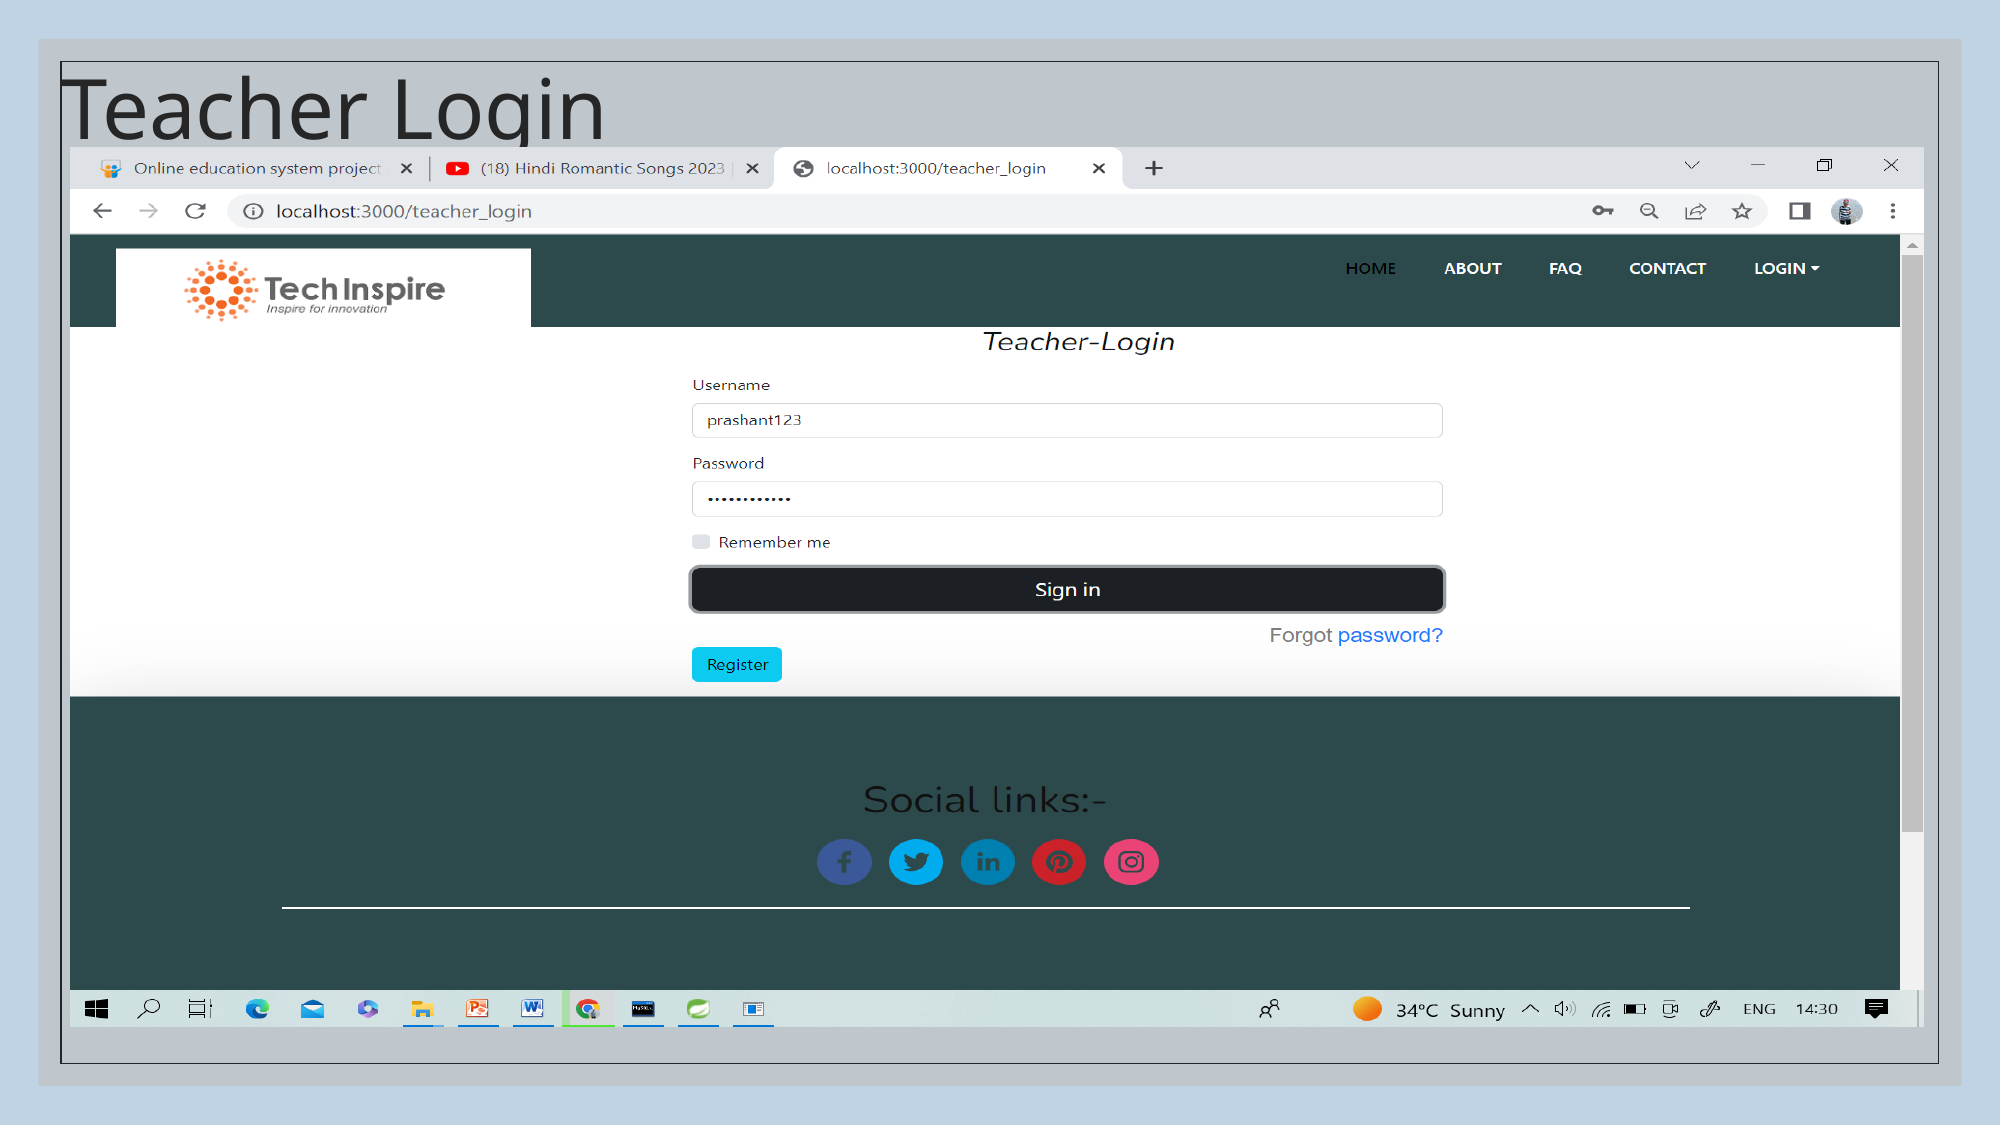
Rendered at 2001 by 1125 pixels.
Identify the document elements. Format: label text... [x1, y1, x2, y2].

picture [70, 147, 1924, 1027]
title Teacher Login [46, 0, 1697, 225]
